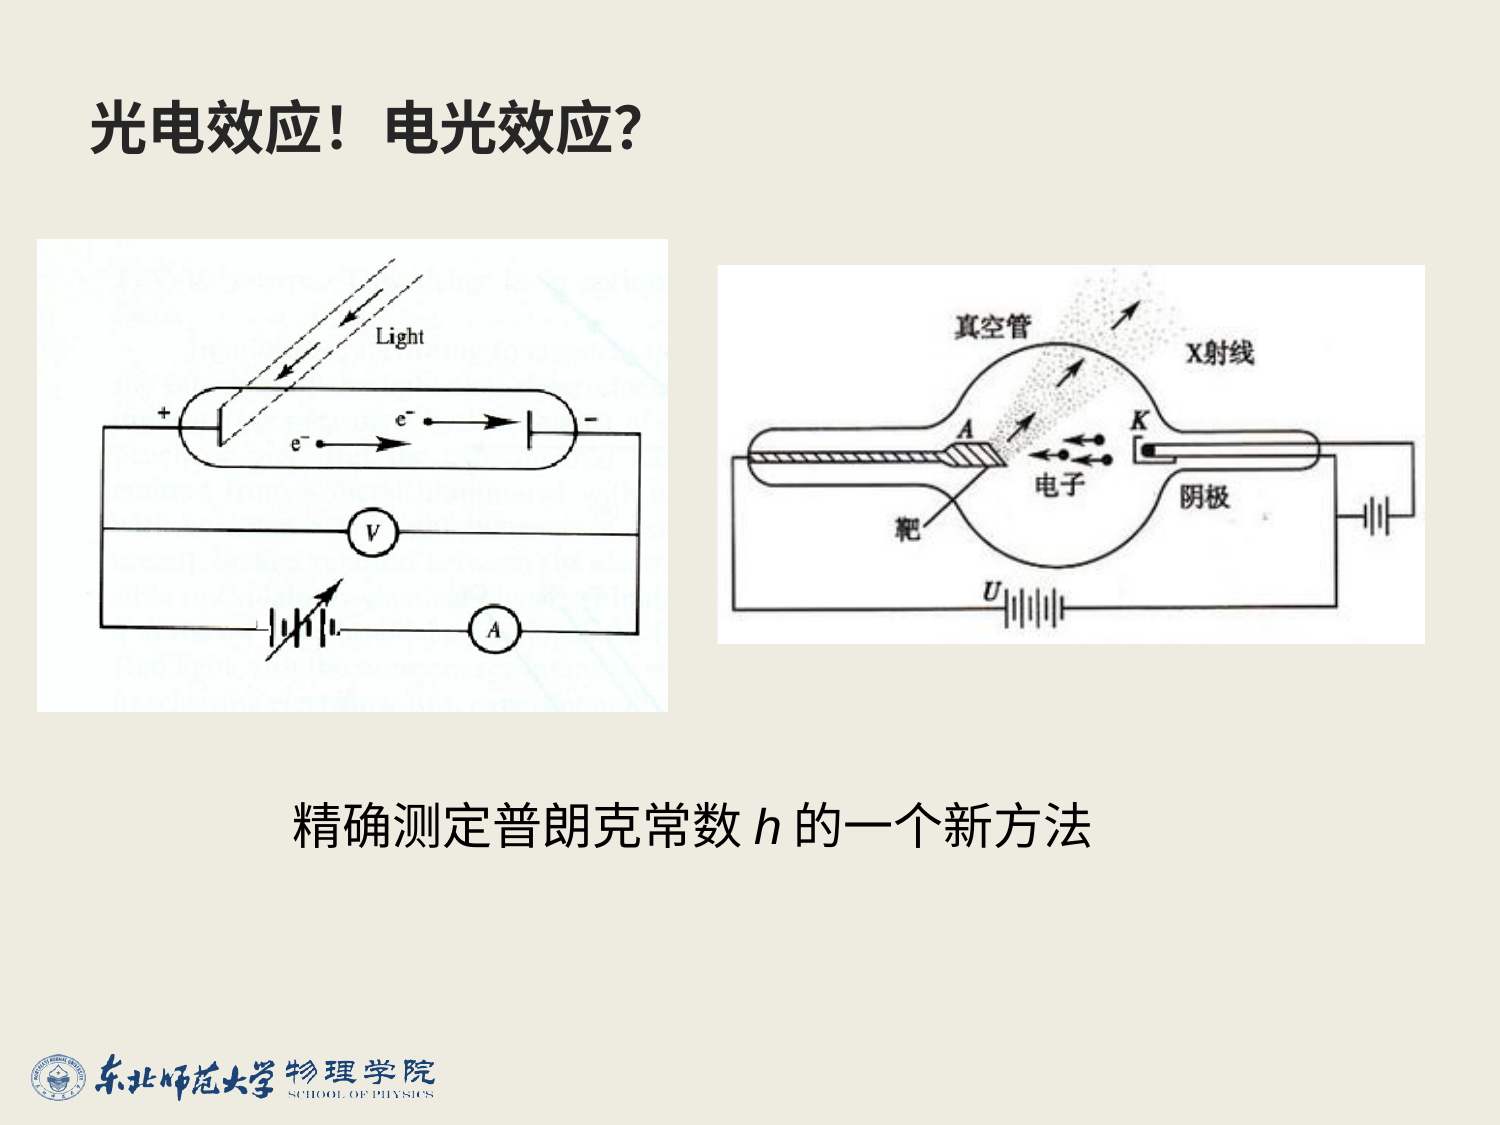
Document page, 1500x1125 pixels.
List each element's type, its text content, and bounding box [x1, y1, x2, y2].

picture [37, 239, 668, 713]
picture [20, 1054, 440, 1101]
picture [717, 265, 1426, 644]
title 光电效应！电光效应？ [75, 45, 1425, 209]
text_box 精确测定普朗克常数h的一个新方法 [277, 786, 1113, 862]
